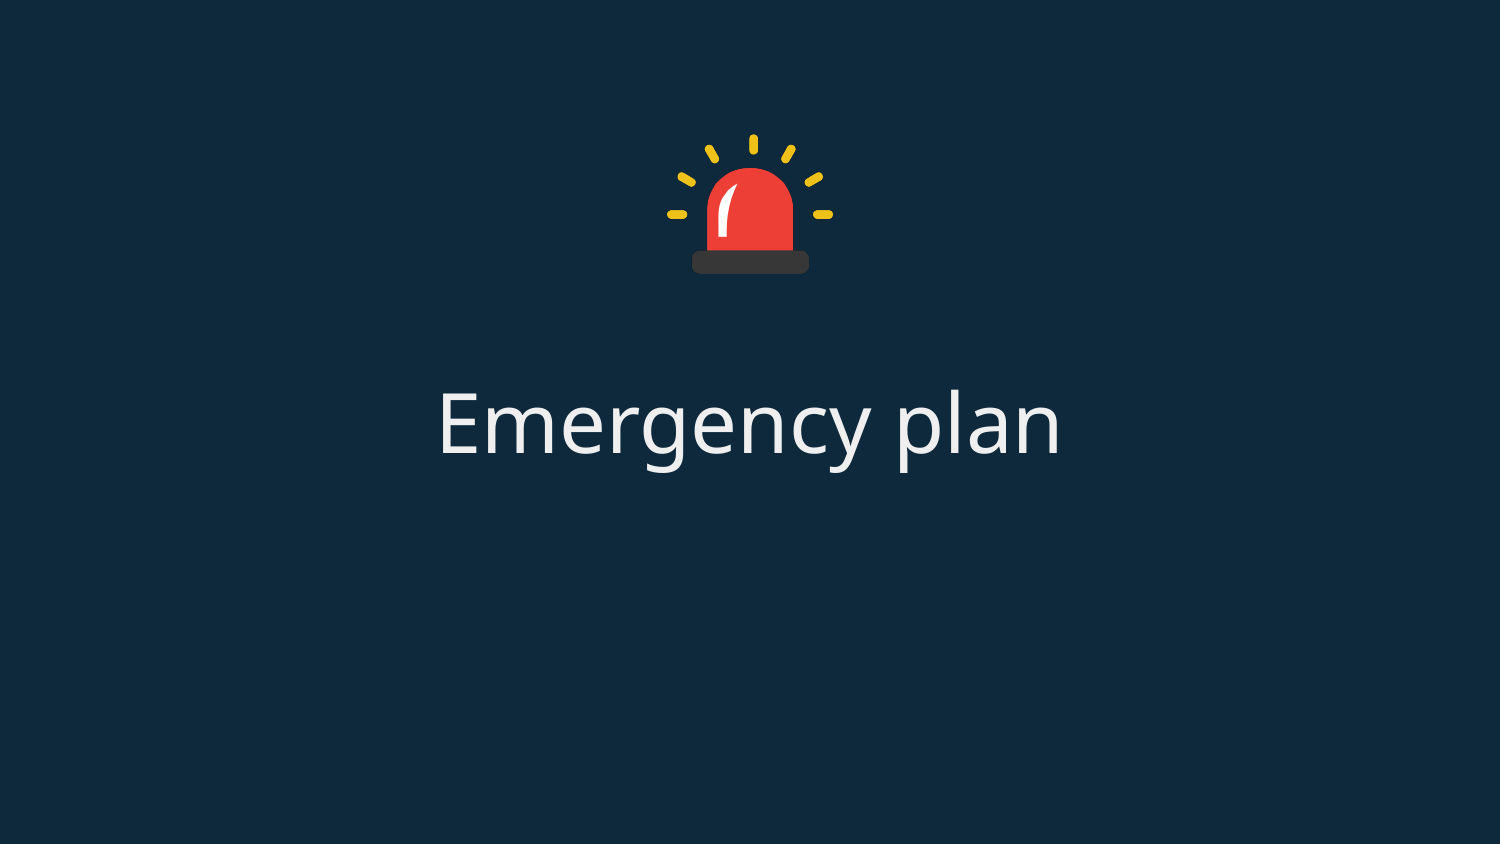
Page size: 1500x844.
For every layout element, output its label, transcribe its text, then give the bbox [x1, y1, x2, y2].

title Emergency plan [0, 358, 1500, 486]
picture [666, 134, 834, 274]
